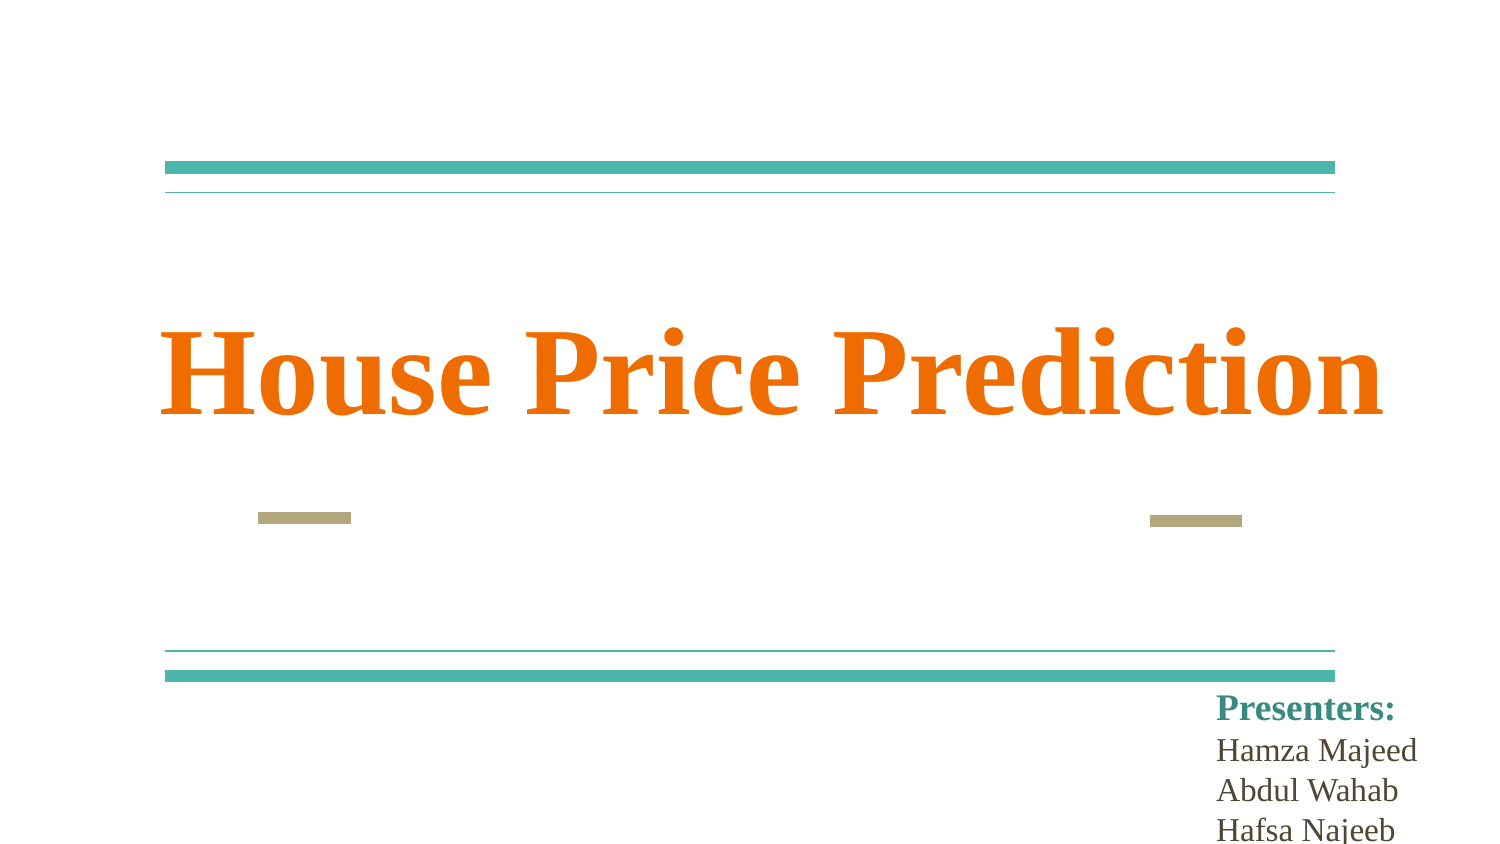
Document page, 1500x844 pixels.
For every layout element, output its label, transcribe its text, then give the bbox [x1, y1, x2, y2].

title House Price Prediction [137, 287, 1410, 456]
text_box Presenters: Hamza Majeed Abdul Wahab Hafsa Najeeb [1201, 668, 1500, 820]
